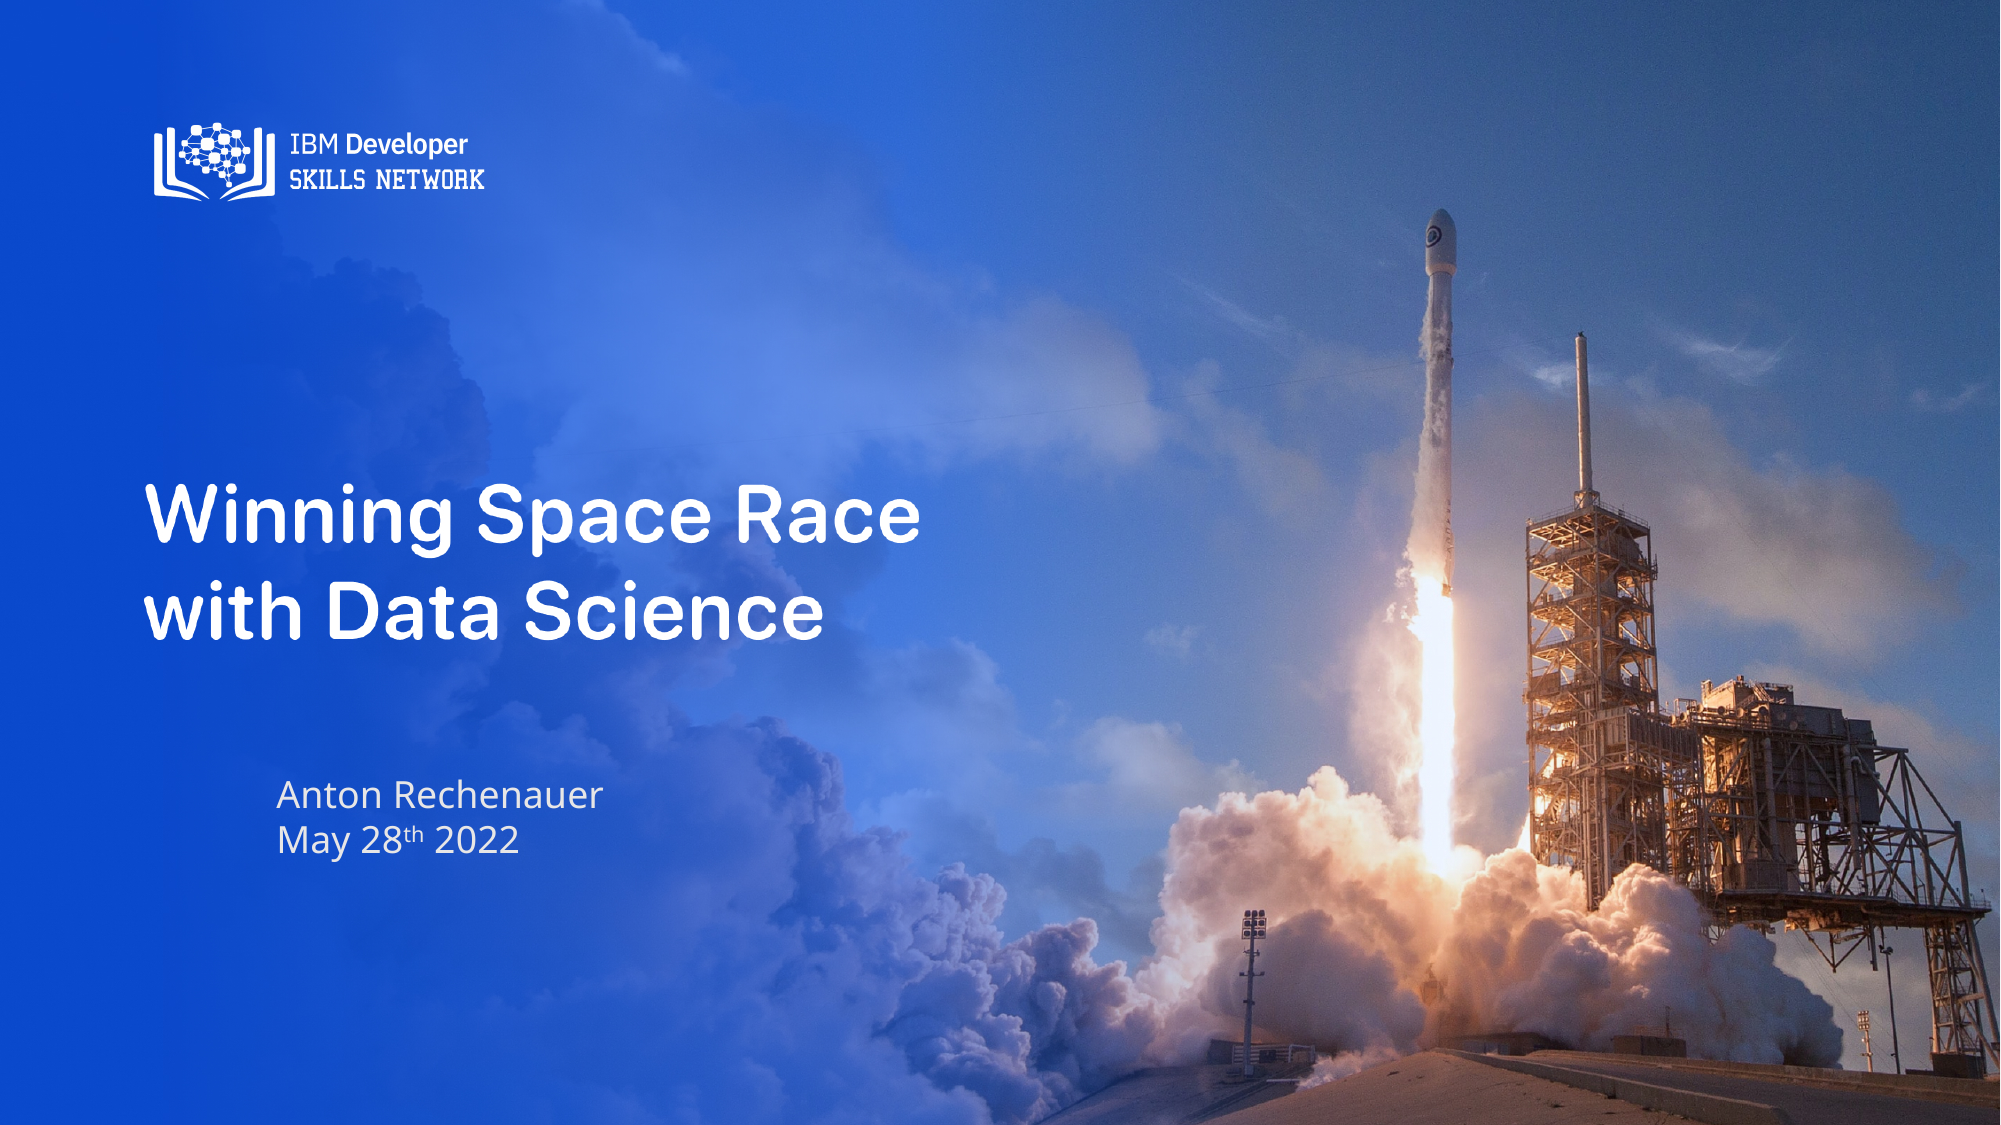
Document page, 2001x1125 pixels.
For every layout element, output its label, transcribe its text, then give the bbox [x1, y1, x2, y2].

text_box Anton Rechenauer May 28th 2022 [261, 763, 674, 869]
picture [0, 0, 2001, 1125]
